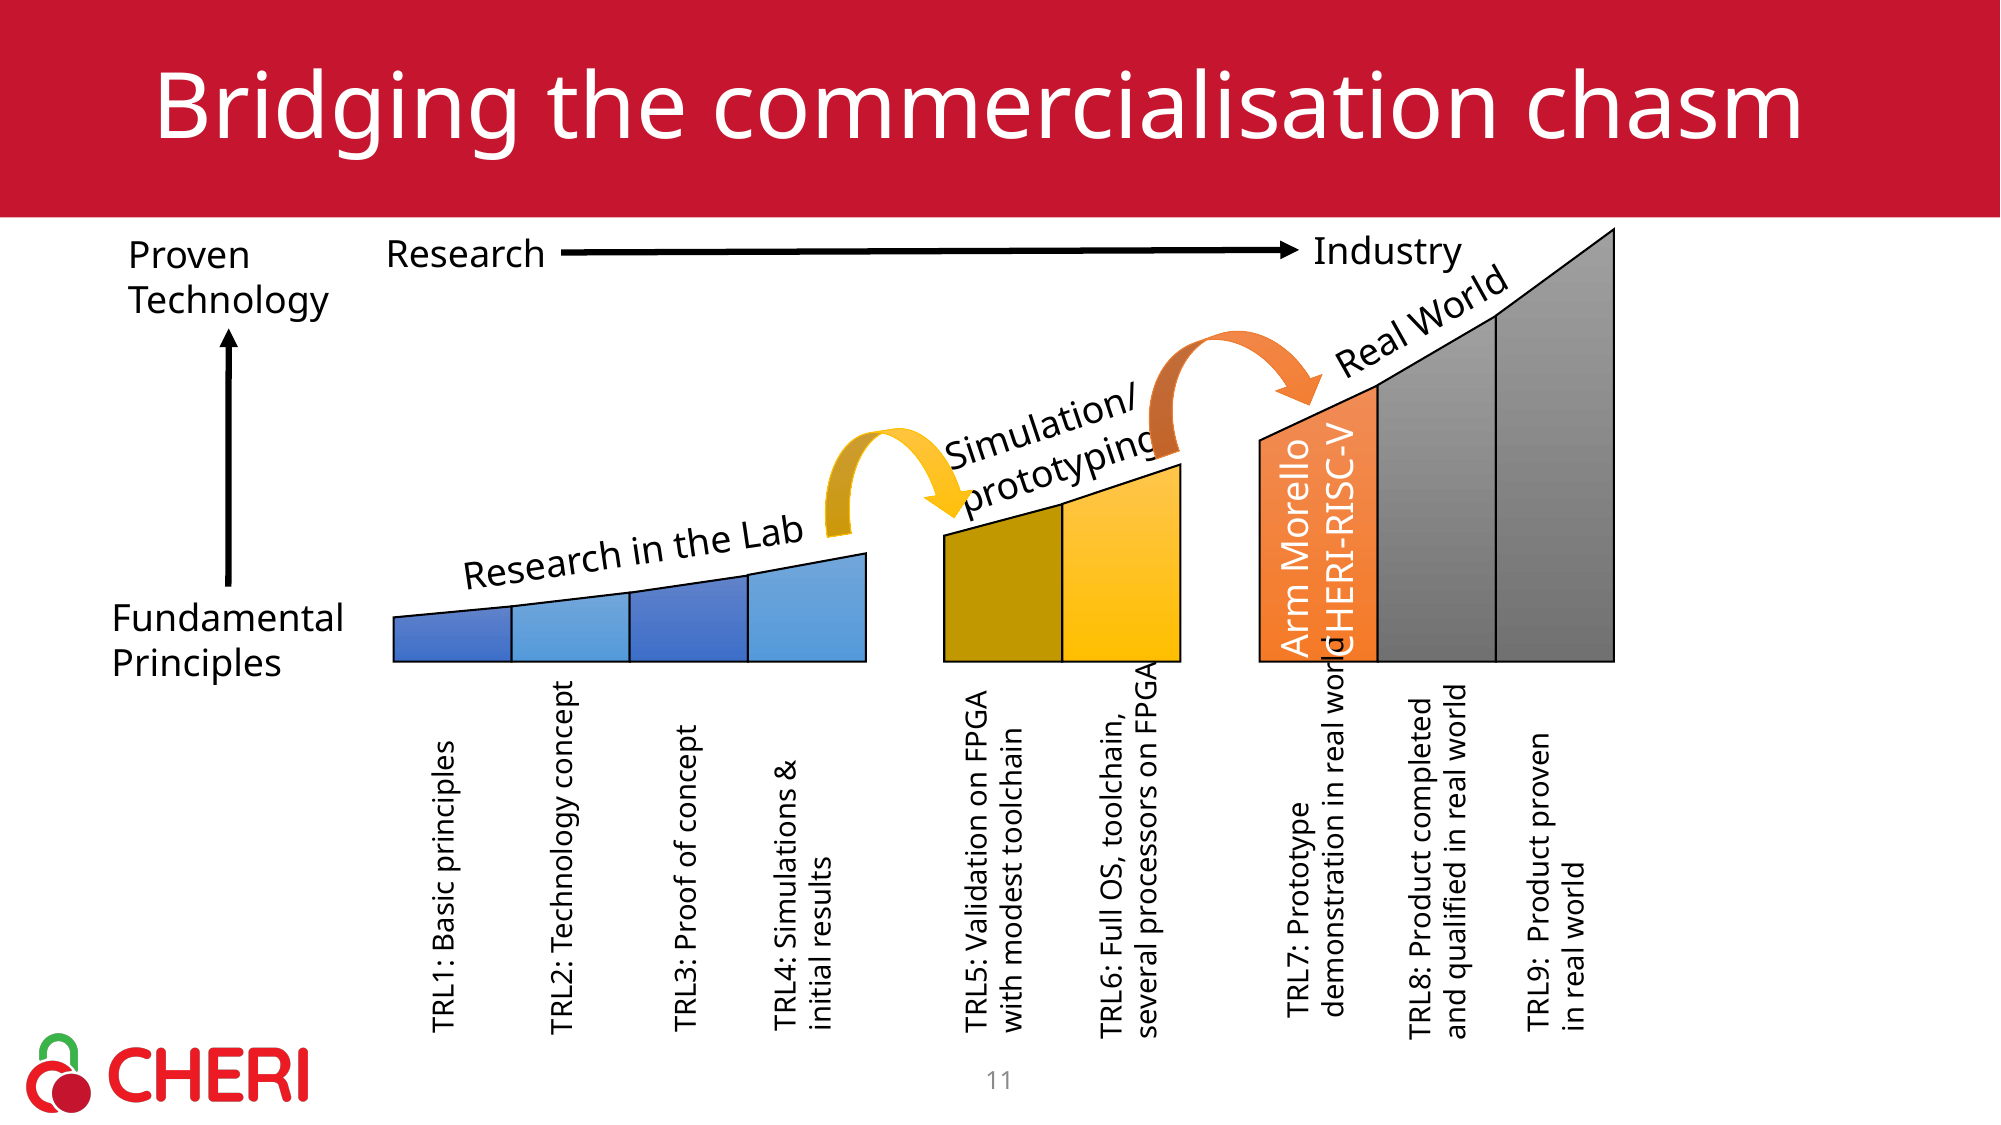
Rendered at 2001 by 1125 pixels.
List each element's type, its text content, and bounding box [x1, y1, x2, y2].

slide_number 11 [896, 1051, 1103, 1112]
text_box [1377, 315, 1495, 663]
text_box TRL2: Technology concept [535, 665, 586, 1050]
text_box [943, 504, 1061, 663]
text_box TRL1: Basic principles [416, 725, 467, 1049]
text_box TRL7: Prototype demonstration in real world [1271, 615, 1392, 1034]
text_box [1259, 438, 1263, 663]
text_box TRL6: Full OS, toolchain, several processors on FPGA [1084, 647, 1170, 1055]
text_box [629, 575, 747, 663]
text_box [747, 552, 867, 663]
text_box [1061, 463, 1181, 663]
text_box [1495, 228, 1615, 663]
text_box [1148, 330, 1323, 460]
text_box Research in the Lab [443, 493, 823, 608]
text_box TRL3: Proof of concept [659, 710, 709, 1048]
text_box TRL8: Product completed and qualified in real world [1393, 668, 1479, 1056]
text_box TRL4: Simulations & initial results [758, 737, 844, 1046]
text_box [511, 591, 631, 663]
text_box Proven Technology [113, 223, 345, 329]
text_box [824, 428, 974, 538]
text_box [1328, 385, 1377, 615]
text_box Simulation/ prototyping [922, 358, 1182, 533]
text_box Real World [1310, 241, 1532, 401]
text_box [393, 605, 511, 663]
text_box TRL5: Validation on FPGA with modest toolchain [950, 676, 1035, 1048]
picture [0, 1016, 334, 1125]
text_box Research [370, 222, 562, 283]
text_box Industry [1299, 219, 1478, 280]
text_box Arm Morello CHERI-RISC-V [1263, 408, 1368, 673]
text_box TRL9: Product proven in real world [1511, 717, 1597, 1047]
title Bridging the commercialisation chasm [137, 46, 1863, 172]
text_box Fundamental Principles [96, 586, 360, 692]
